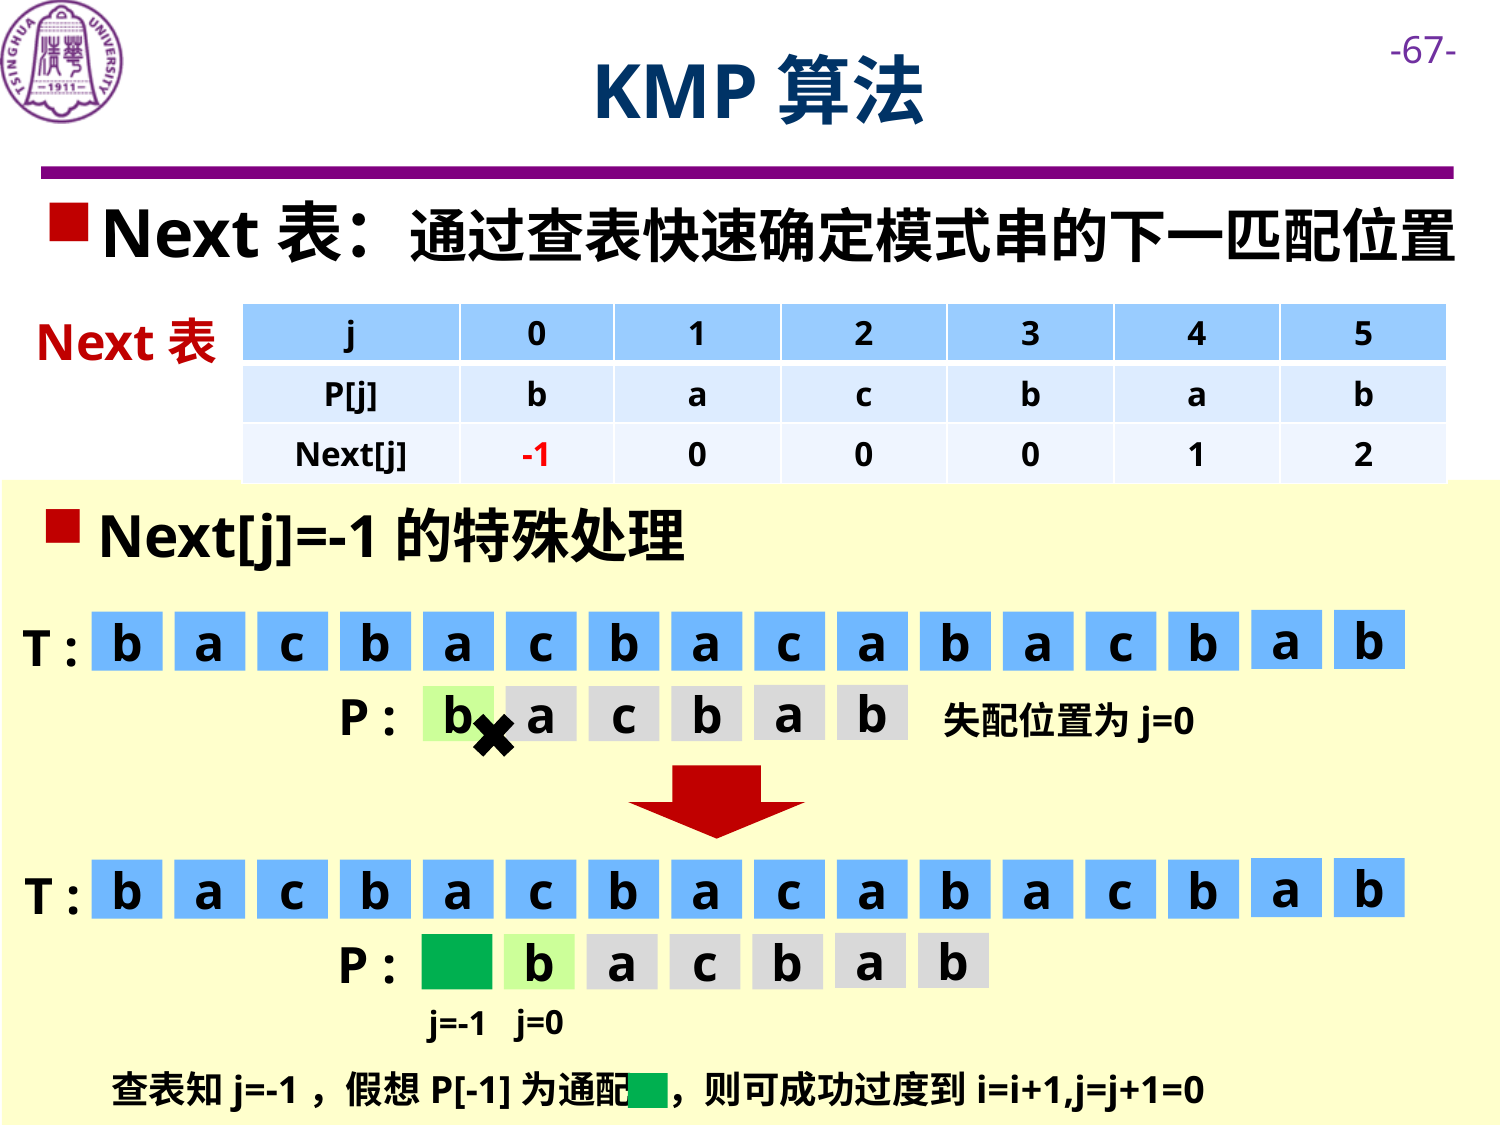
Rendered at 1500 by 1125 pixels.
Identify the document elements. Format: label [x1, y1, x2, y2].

table_header [615, 304, 780, 360]
table_header [1115, 304, 1279, 360]
table_cell [1281, 366, 1446, 422]
table_cell [1115, 424, 1279, 483]
table_header [948, 304, 1113, 360]
table_header [461, 304, 613, 360]
table_cell [615, 366, 780, 422]
table_cell [948, 424, 1113, 483]
table_header [1281, 304, 1446, 360]
text_box [29, 183, 1482, 278]
text_box [1, 479, 1500, 1125]
table_cell [615, 424, 780, 483]
table_cell [948, 366, 1113, 422]
table_cell [1115, 366, 1279, 422]
picture [0, 0, 124, 124]
table_header [782, 304, 946, 360]
table_cell [461, 424, 613, 483]
table_header [243, 304, 459, 360]
table_cell [782, 366, 946, 422]
table_cell [461, 366, 613, 422]
table_cell [1281, 424, 1446, 483]
table_cell [243, 366, 459, 422]
table_cell [782, 424, 946, 483]
text_box [20, 302, 233, 378]
table_cell [243, 424, 459, 483]
title [135, 13, 1383, 165]
